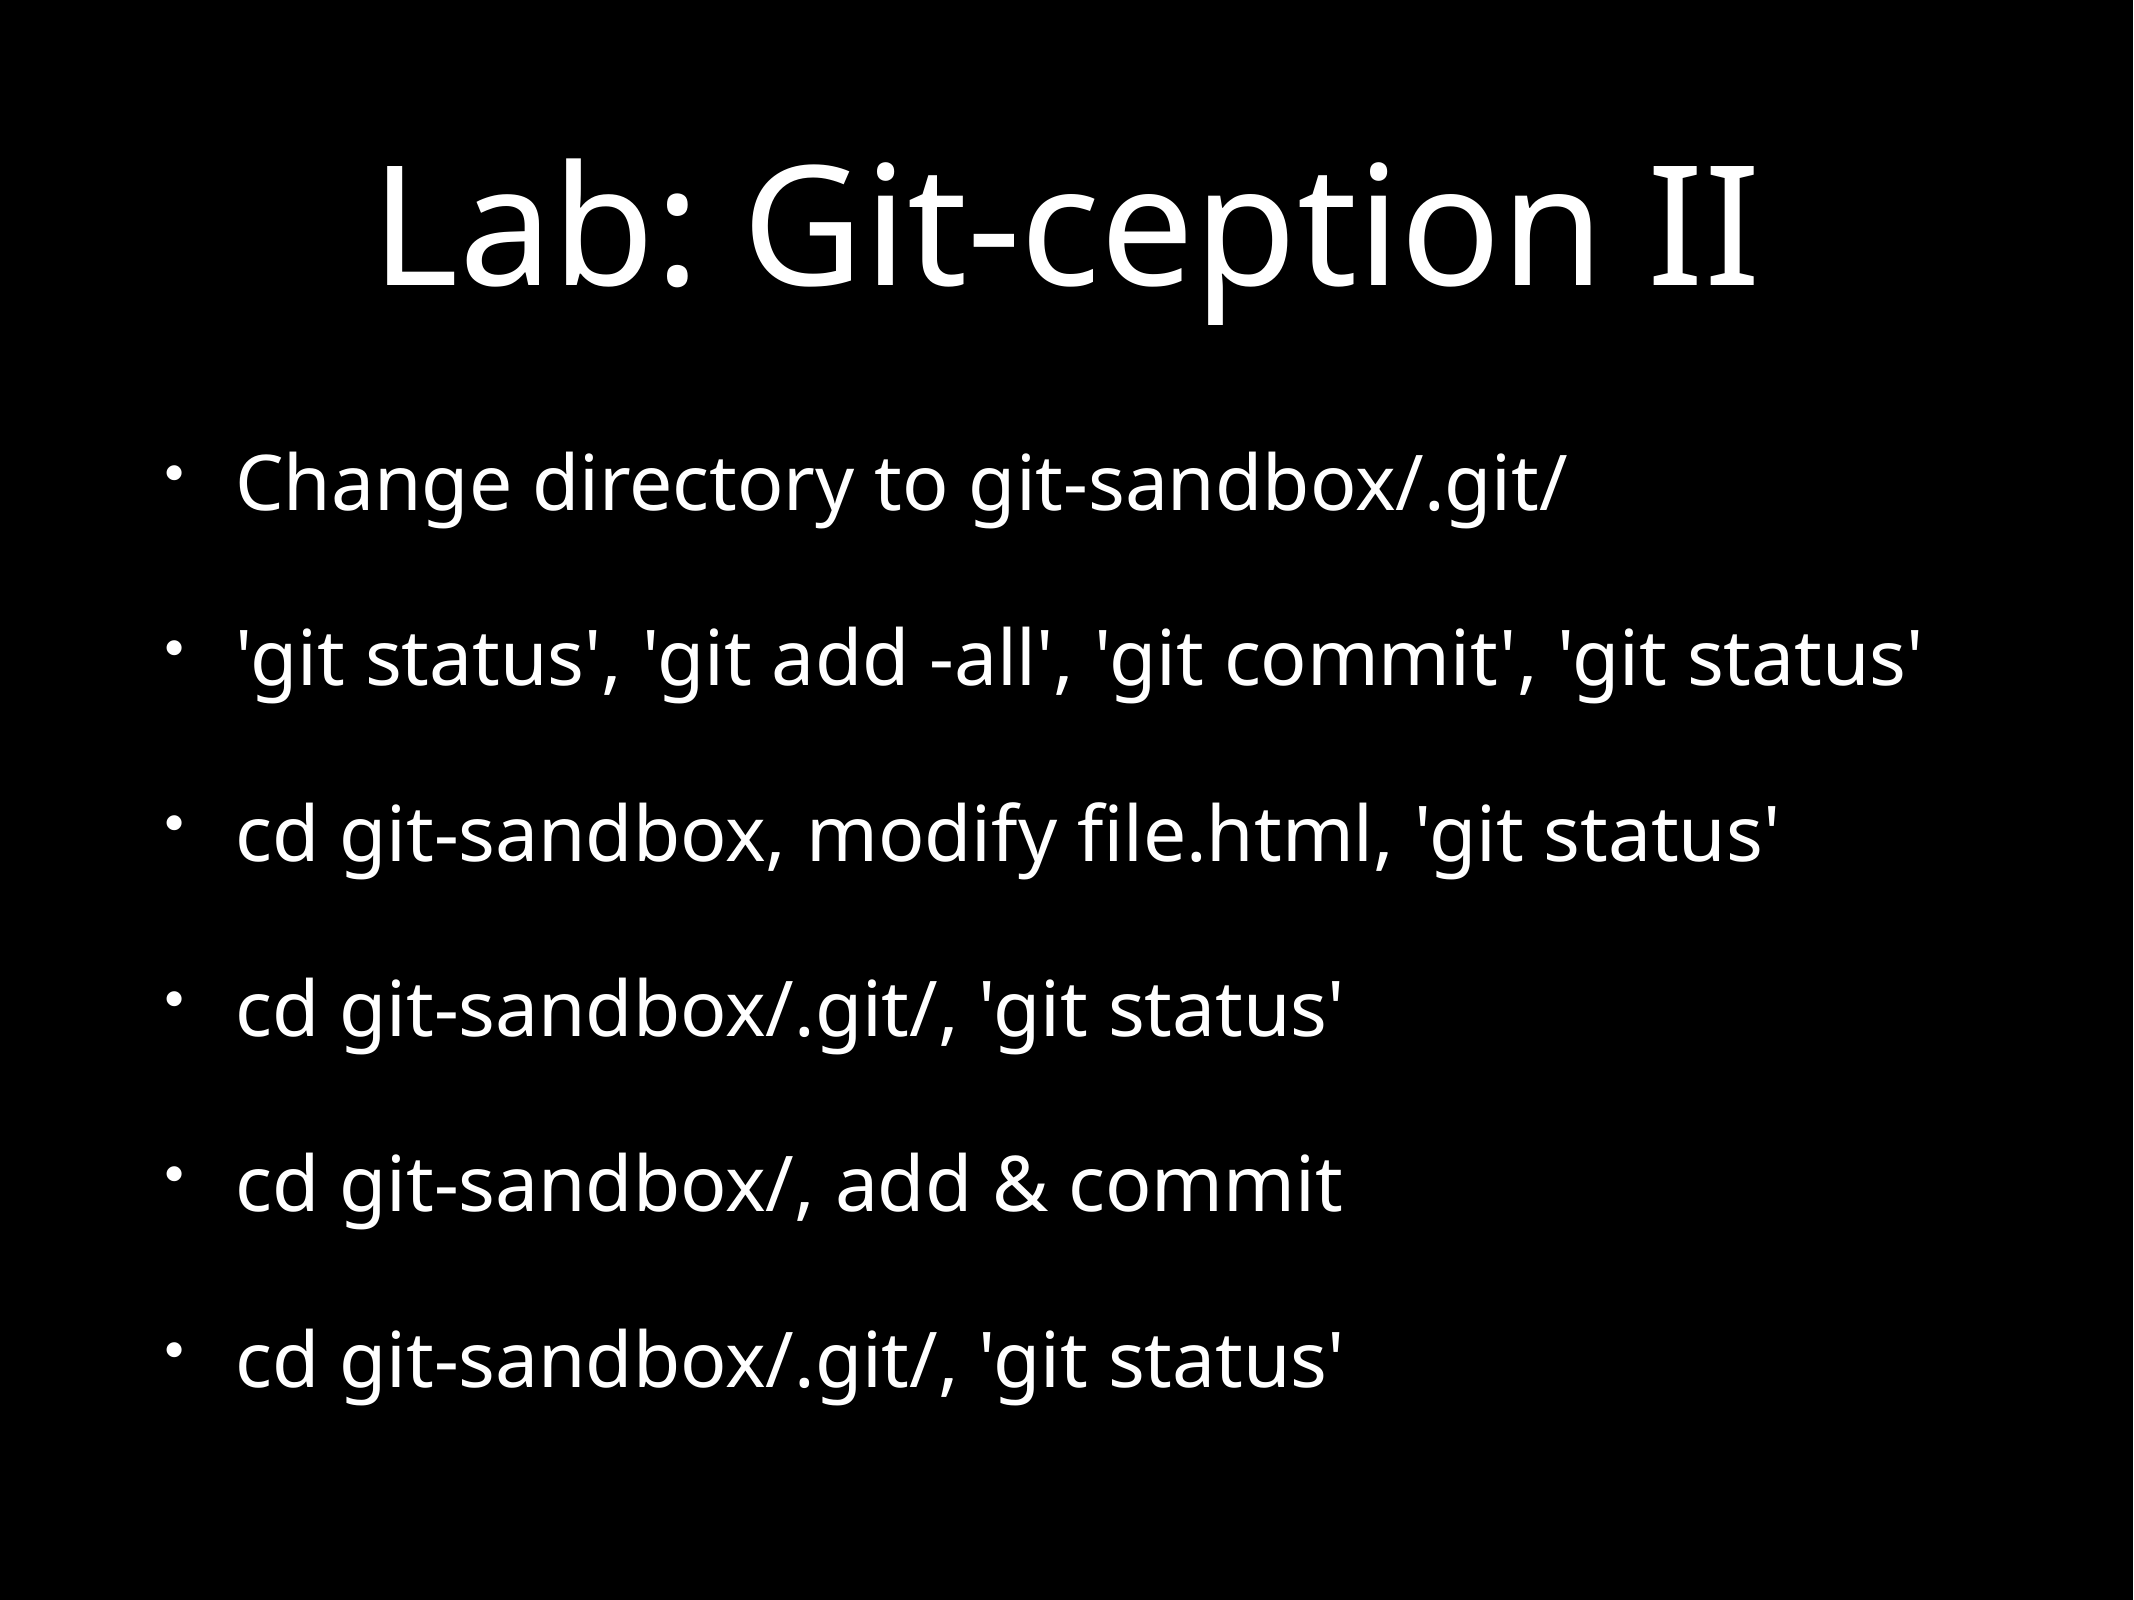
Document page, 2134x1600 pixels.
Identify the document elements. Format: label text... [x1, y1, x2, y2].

list Change directory to git-sandbox/.git/ 'git status', 'git add -all', 'git commit', 'git status' cd git-sandbox, modify file.html, 'git status' cd git-sandbox/.git/, 'git status' cd git-sandbox/, add & commit cd git-sandbox/.git/, 'git status' [155, 424, 1978, 1439]
title Lab: Git-ception II [155, 41, 1978, 397]
